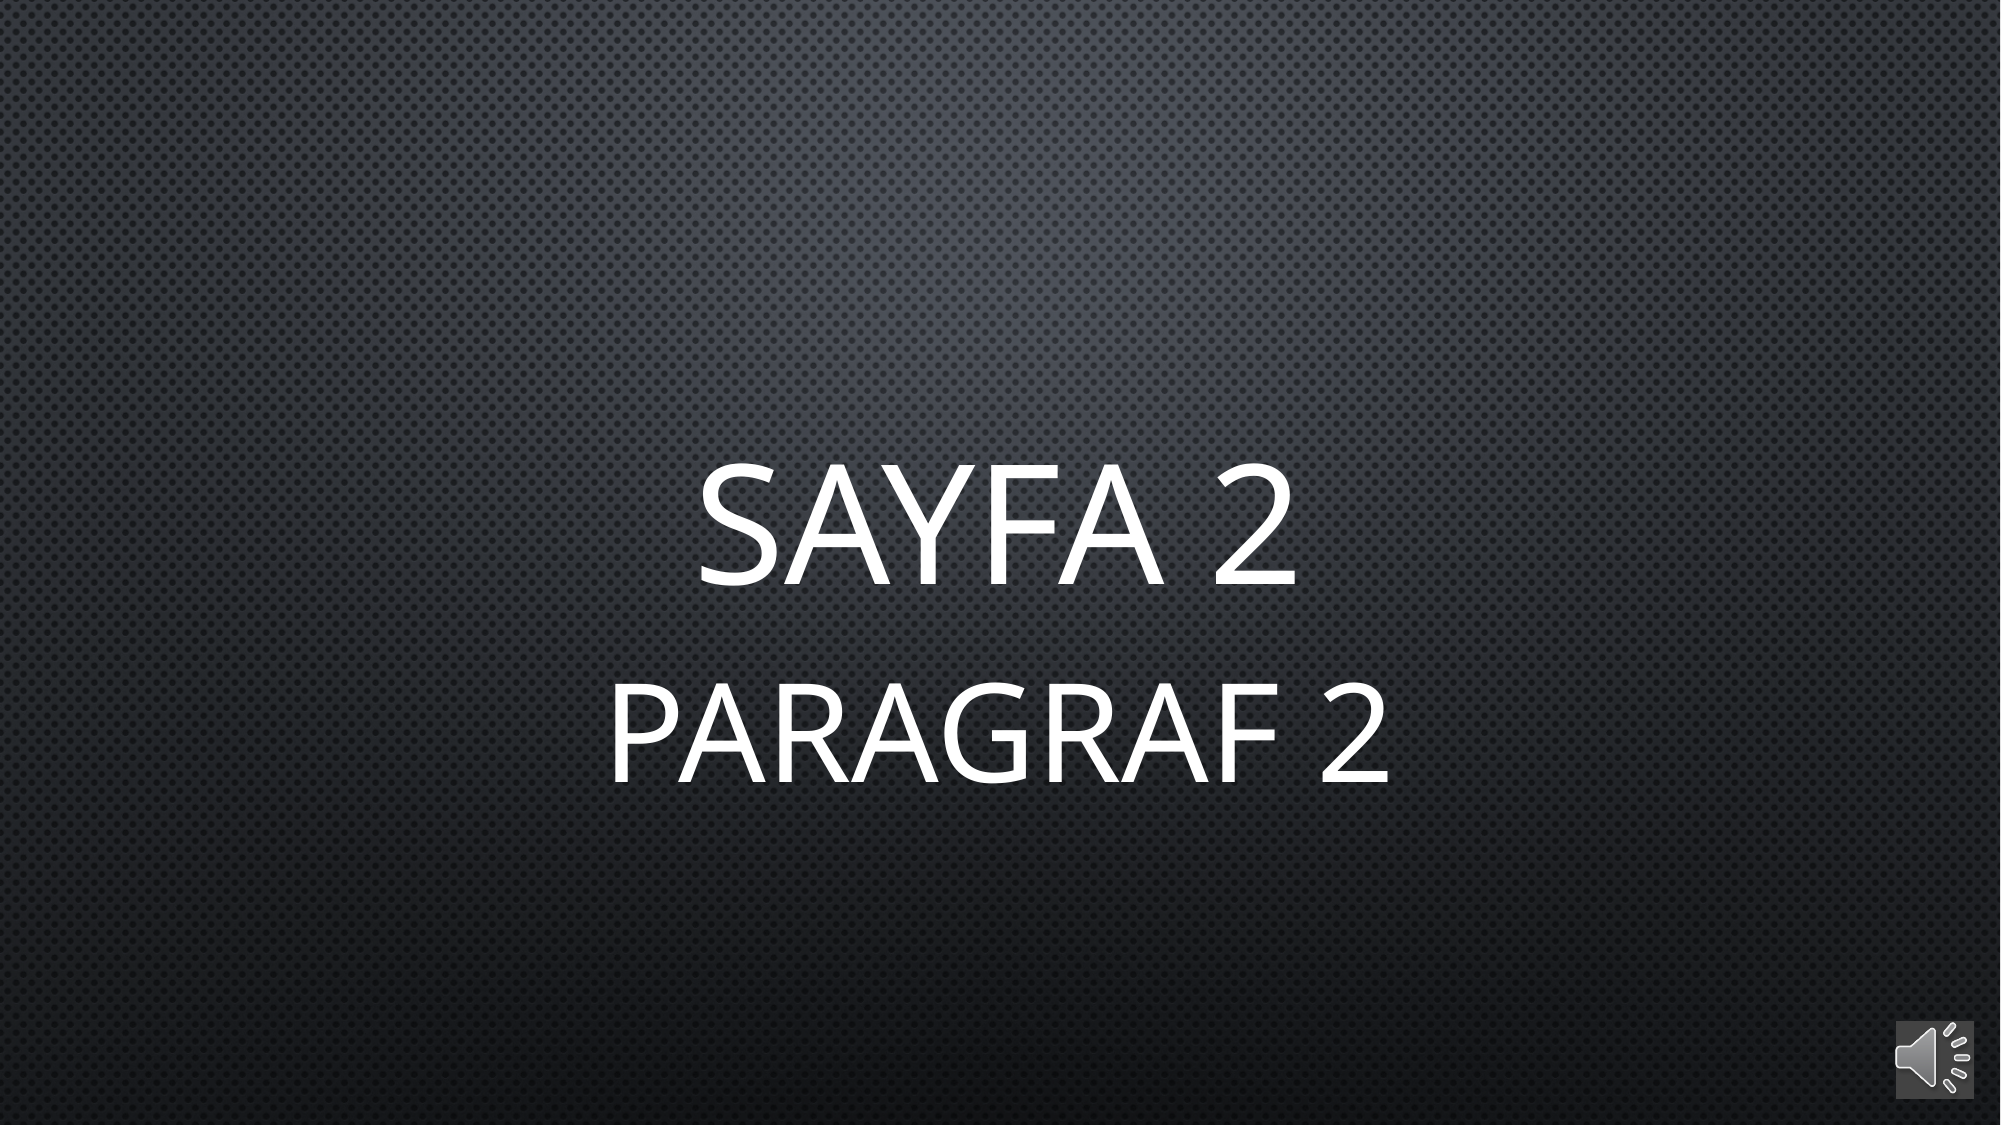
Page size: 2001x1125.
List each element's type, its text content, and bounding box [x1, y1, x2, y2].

picture [1894, 1019, 1976, 1101]
subtitle Paragraf 2 [287, 637, 1711, 950]
title Sayfa 2 [287, 99, 1711, 625]
